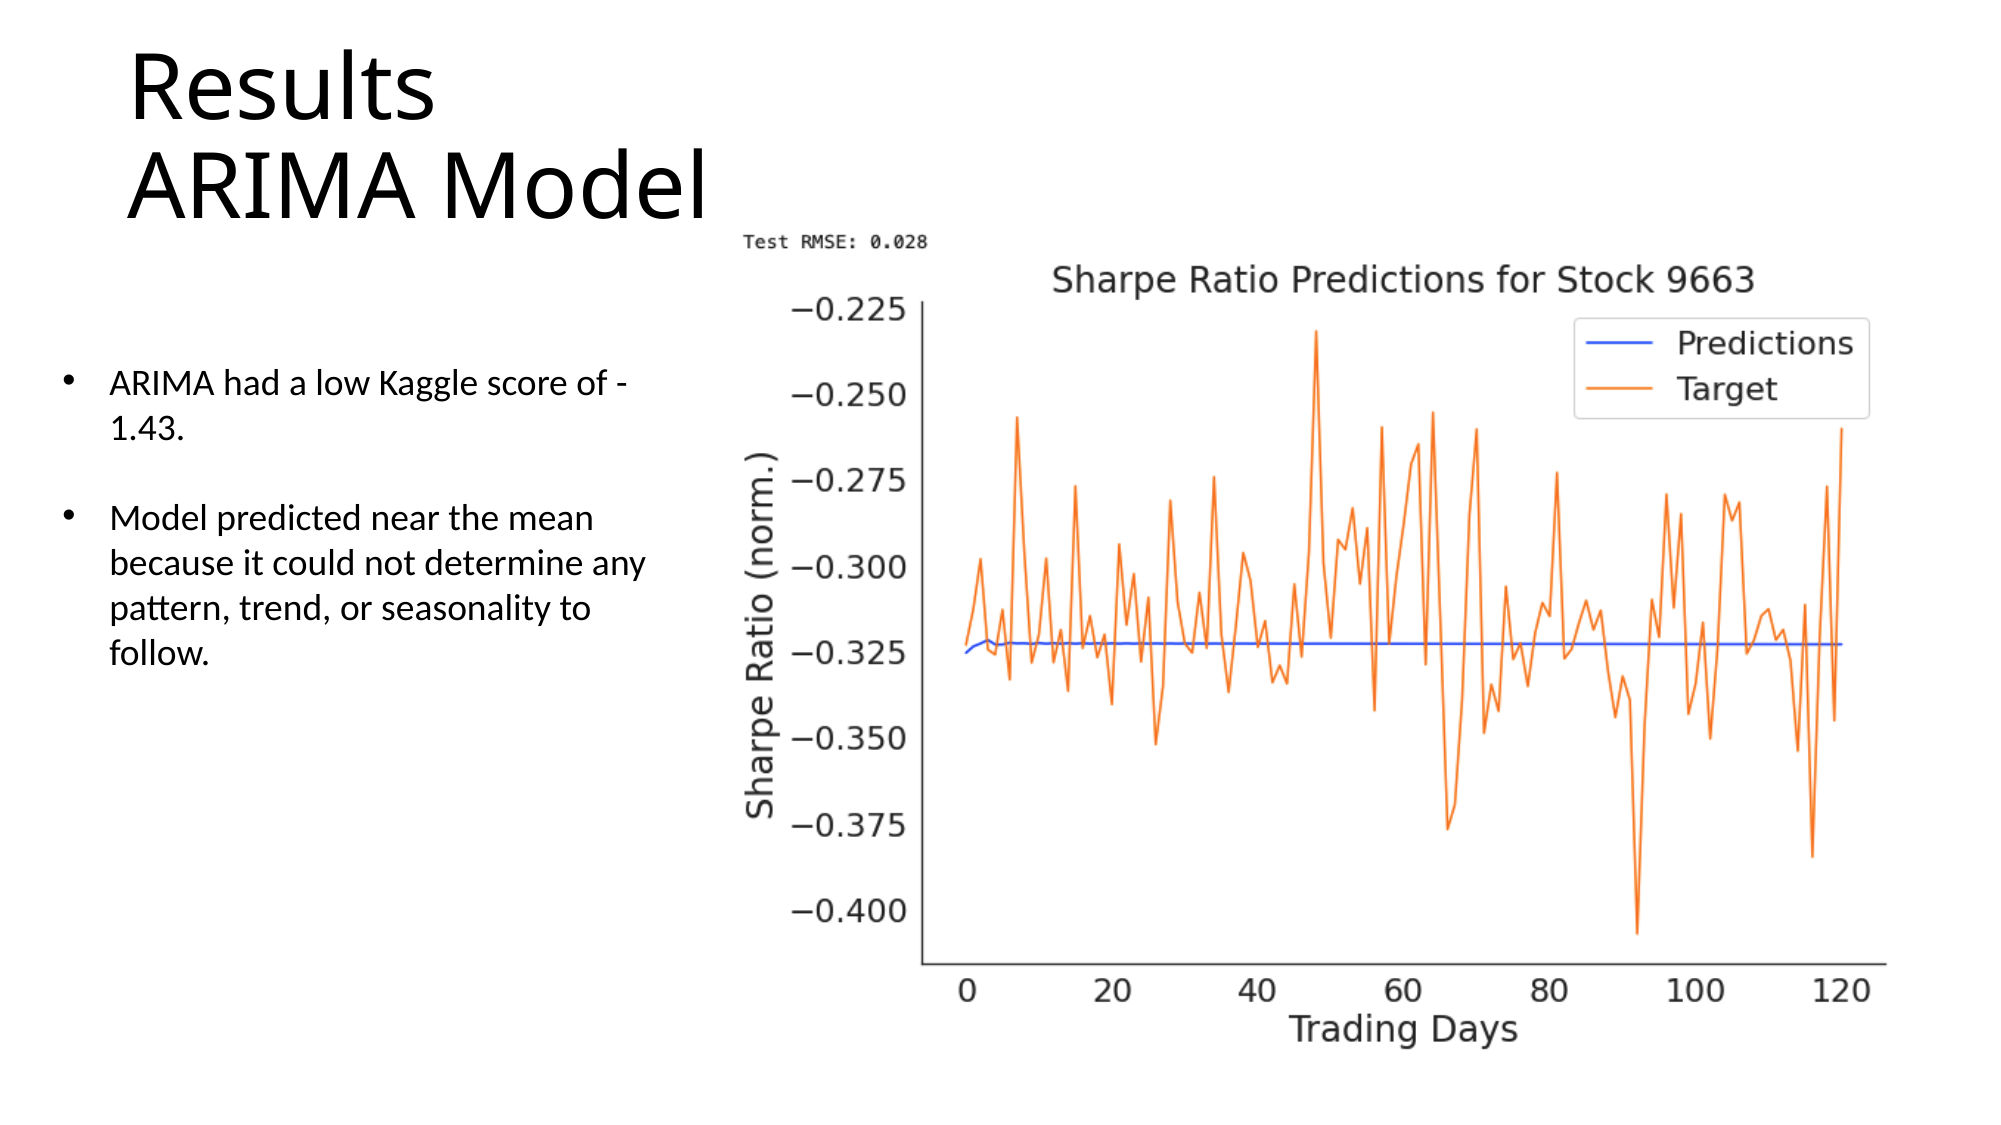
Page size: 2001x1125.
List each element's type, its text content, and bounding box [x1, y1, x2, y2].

text_box ARIMA had a low Kaggle score of -1.43. Model predicted near the mean because it could not determine any pattern, trend, or seasonality to follow. [47, 350, 671, 680]
title Results ARIMA Model [112, 30, 1838, 248]
picture [730, 219, 1953, 1064]
